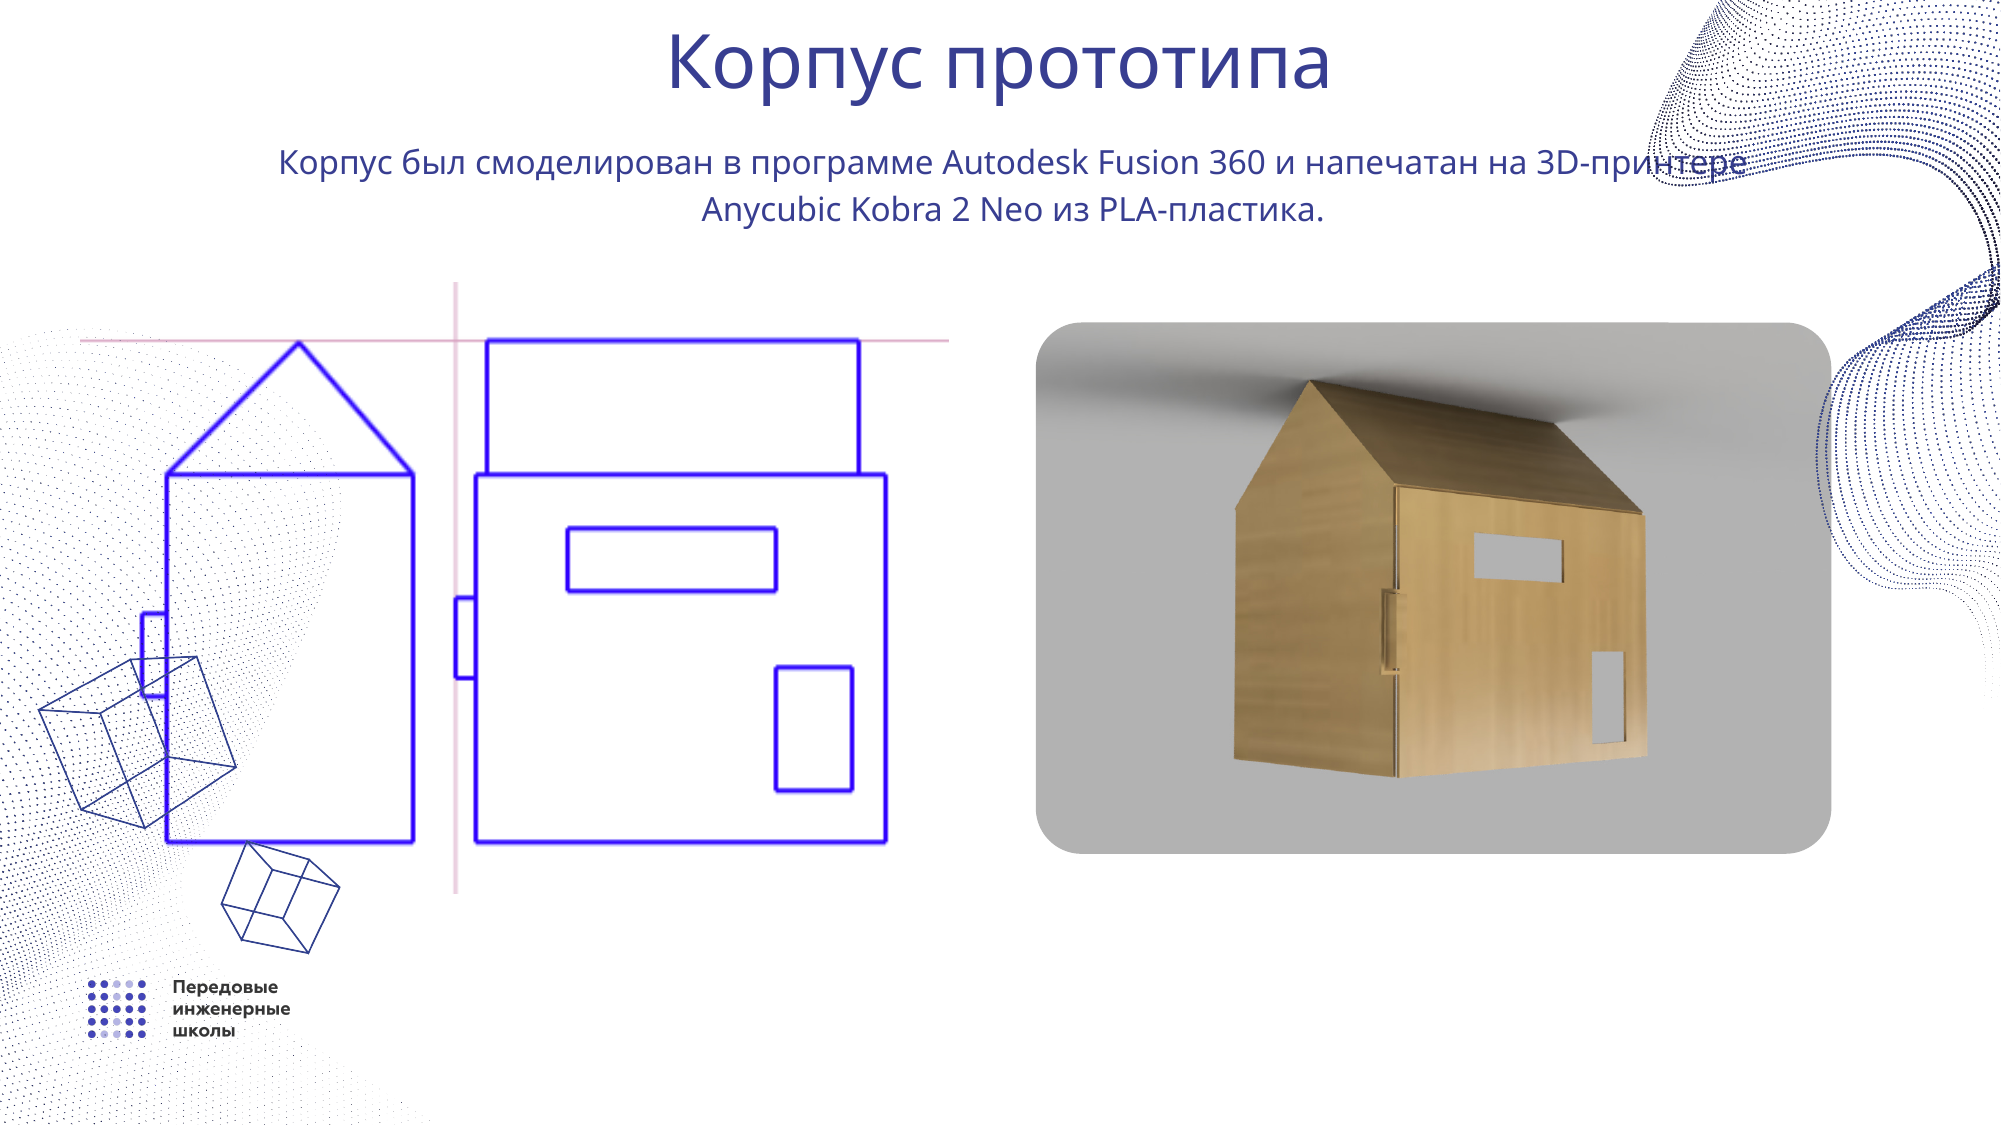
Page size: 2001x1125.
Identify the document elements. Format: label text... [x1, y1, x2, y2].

picture [1035, 0, 2001, 855]
picture [0, 272, 949, 1125]
text_box Корпус был смоделирован в программе Autodesk Fusion 360 и напечатан на 3D-принтере Anycubic Kobra 2 Neo из PLA-пластика. [241, 183, 1642, 524]
text_box Корпус прототипа [227, 0, 1642, 183]
